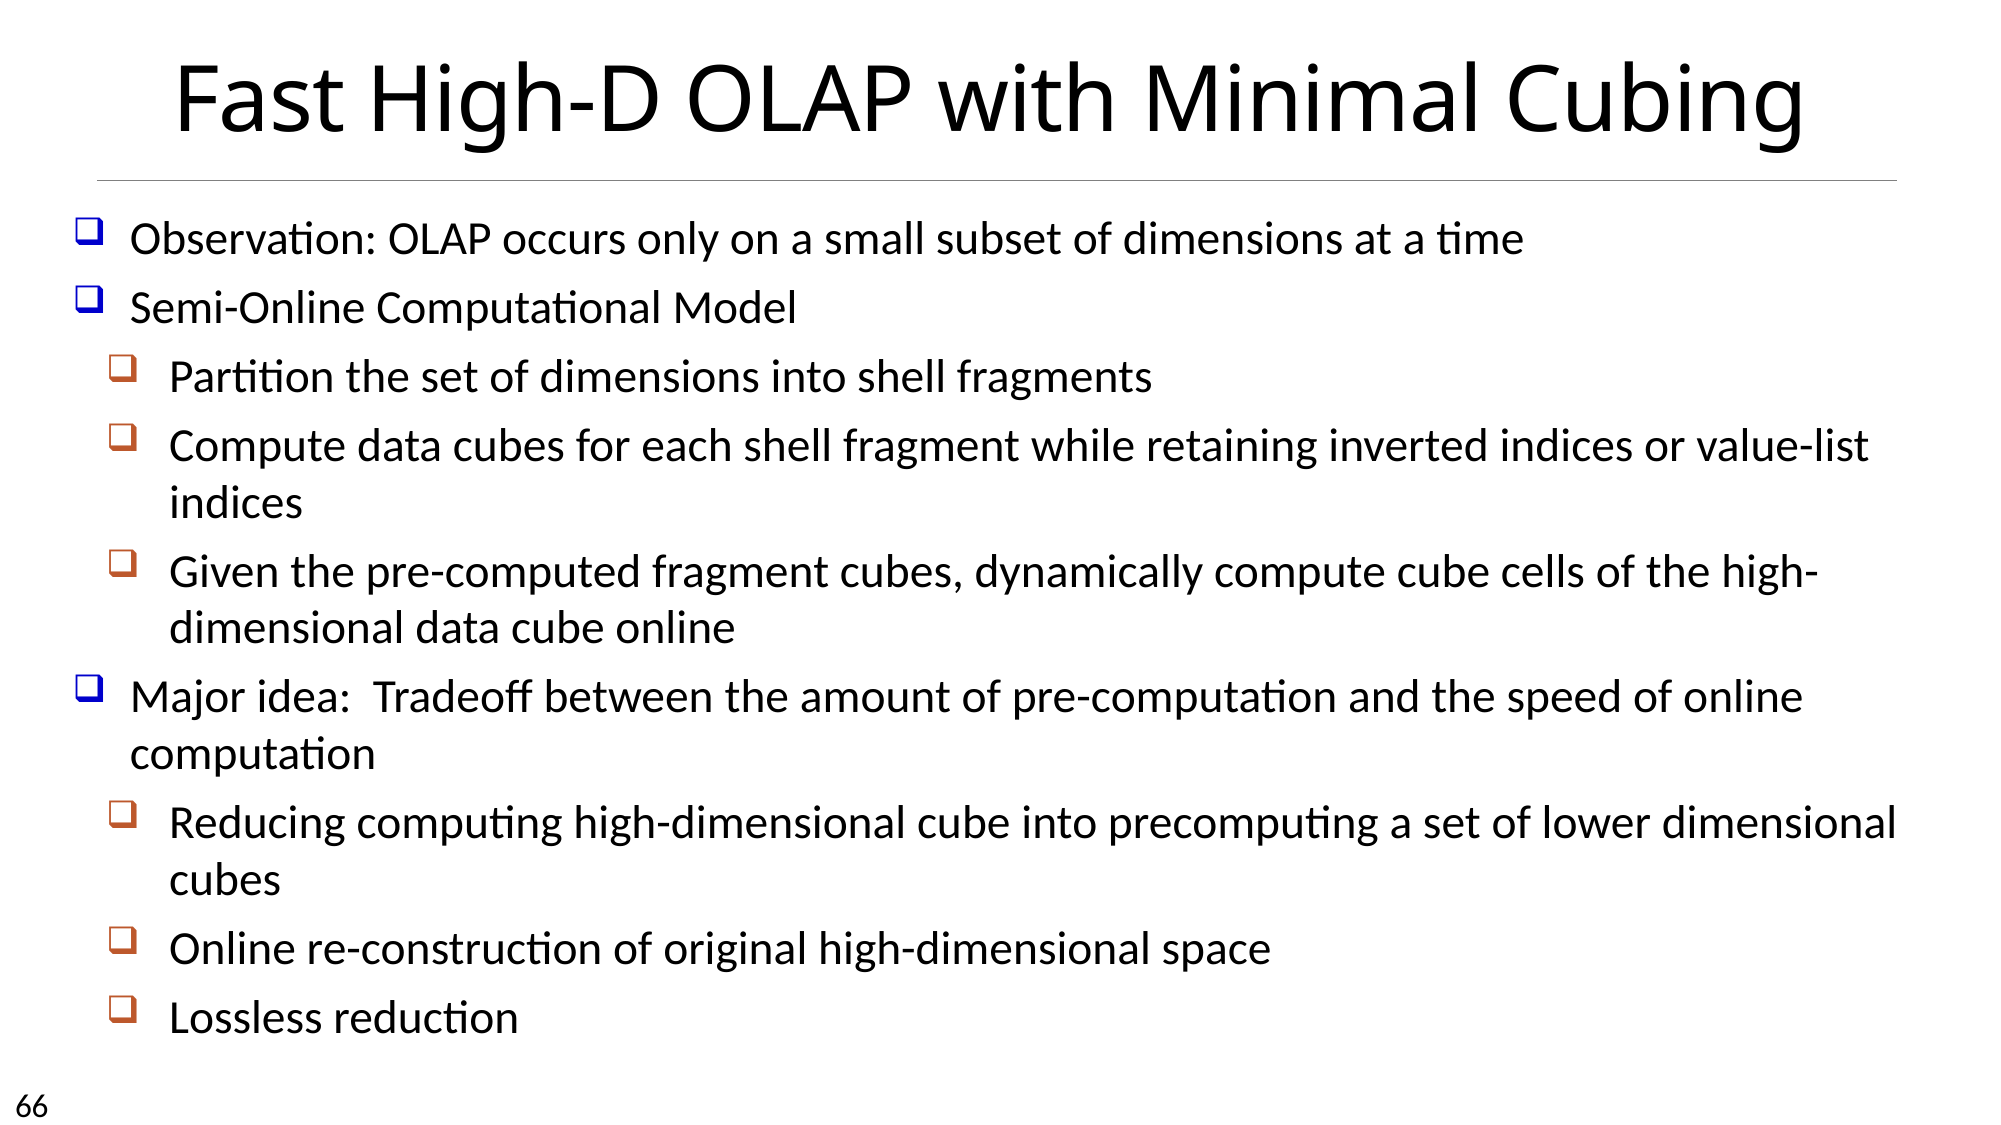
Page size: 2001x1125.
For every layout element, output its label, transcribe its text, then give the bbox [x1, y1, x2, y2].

title Fast High-D OLAP with Minimal Cubing [57, 36, 1923, 158]
list Observation: OLAP occurs only on a small subset of dimensions at a time Semi-Online Computational Model Partition the set of dimensions into shell fragments Compute data cubes for each shell fragment while retaining inverted indices or value-list indices Given the pre-computed fragment cubes, dynamically compute cube cells of the high-dimensional data cube online Major idea: Tradeoff between the amount of pre-computation and the speed of online computation Reducing computing high-dimensional cube into precomputing a set of lower dimensional cubes Online re-construction of original high-dimensional space Lossless reduction [57, 200, 1929, 1055]
